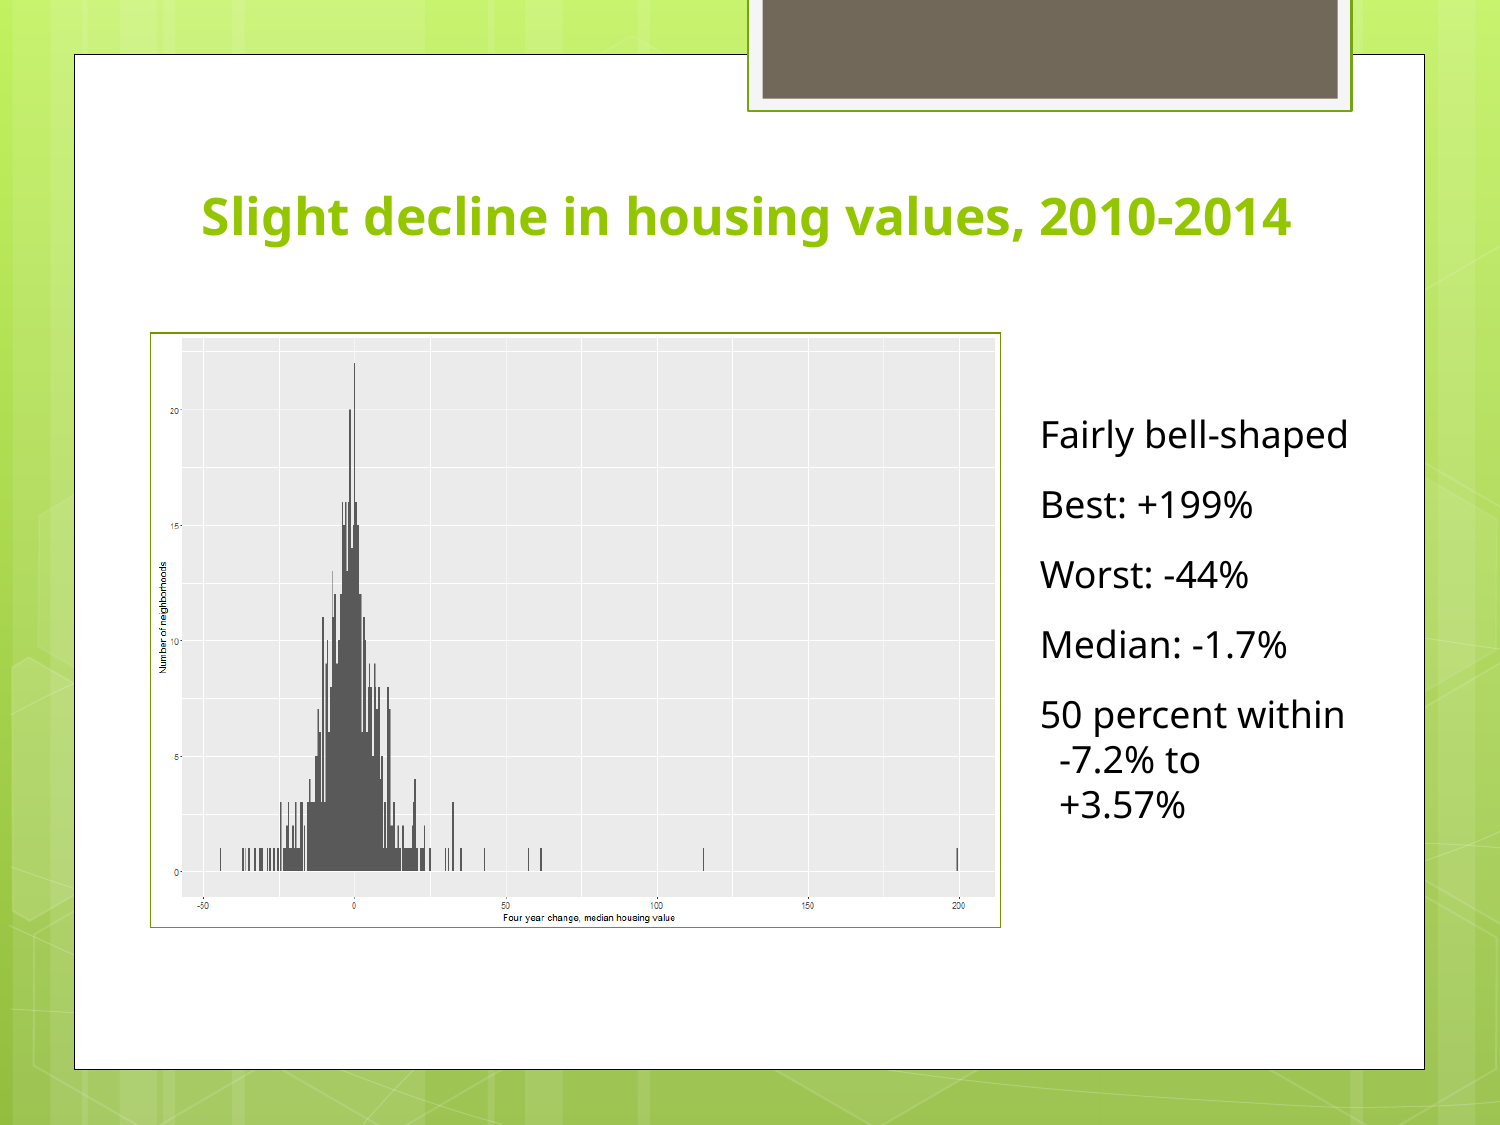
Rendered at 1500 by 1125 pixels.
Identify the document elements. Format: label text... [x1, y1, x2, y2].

text_box Fairly bell-shaped Best: +199% Worst: -44% Median: -1.7% 50 percent within -7.2% to +3.57% [1024, 403, 1388, 833]
picture [150, 333, 1001, 928]
title Slight decline in housing values, 2010-2014 [171, 150, 1324, 279]
